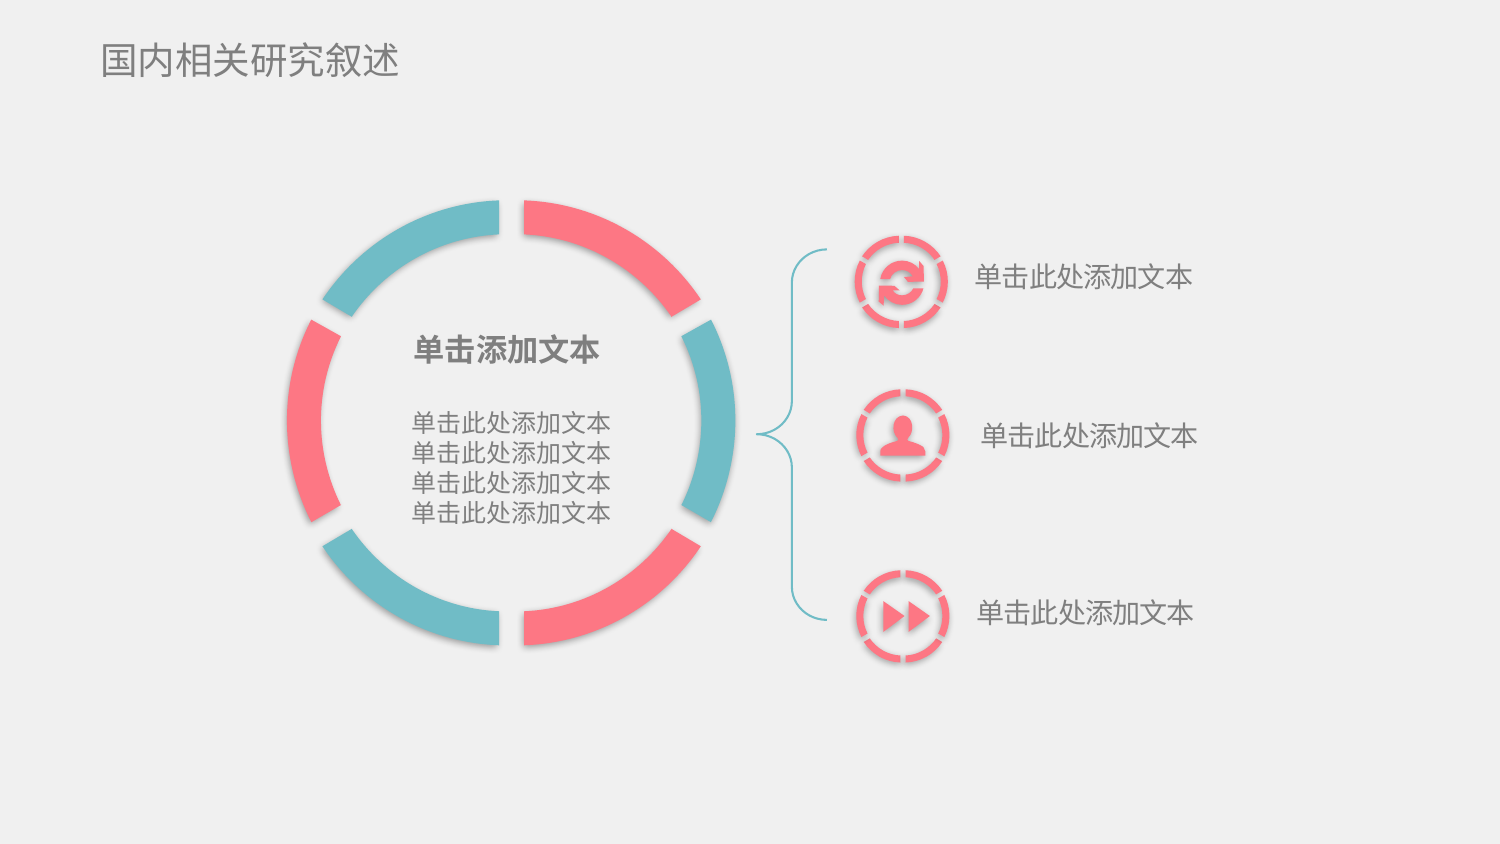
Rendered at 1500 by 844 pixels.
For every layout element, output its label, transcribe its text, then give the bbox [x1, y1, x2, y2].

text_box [849, 235, 954, 329]
text_box 单击此处添加文本 [974, 263, 1235, 294]
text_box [850, 389, 956, 482]
text_box 单击此处添加文本 [976, 599, 1212, 630]
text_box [372, 328, 651, 537]
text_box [260, 200, 762, 646]
text_box 国内相关研究叙述 [100, 28, 450, 91]
text_box [767, 248, 827, 621]
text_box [850, 569, 956, 663]
text_box 单击此处添加文本 [980, 421, 1235, 453]
